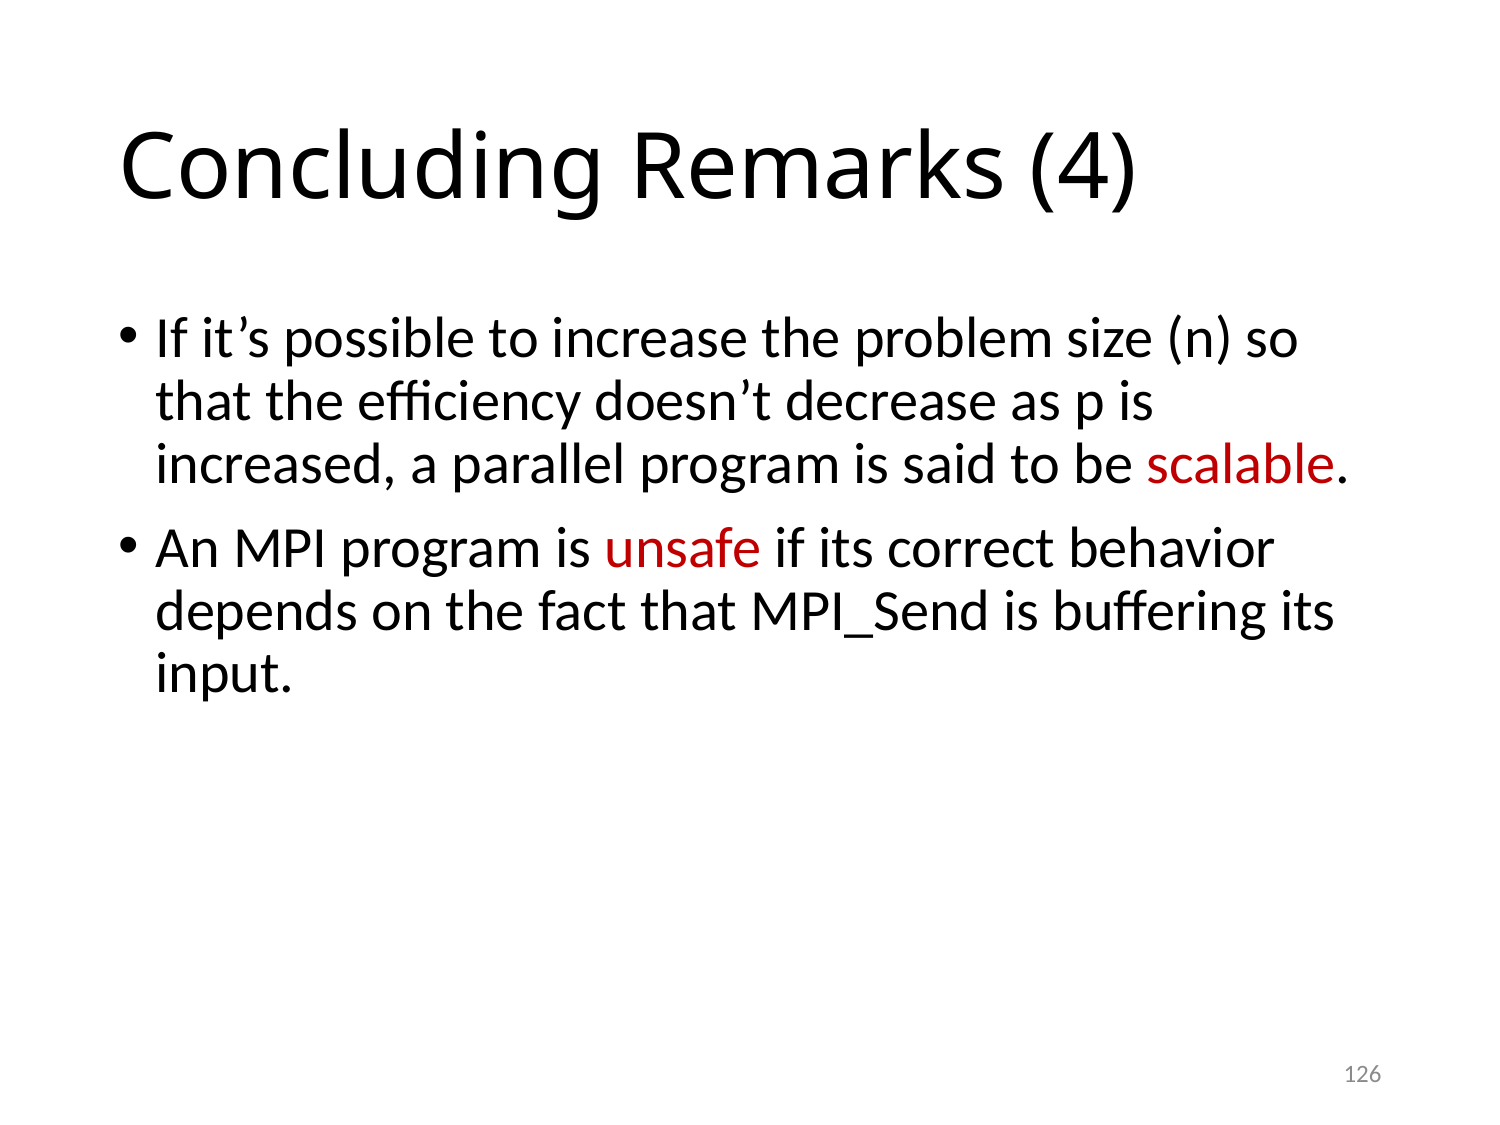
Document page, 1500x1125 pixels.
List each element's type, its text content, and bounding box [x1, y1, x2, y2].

title Concluding Remarks (4) [103, 59, 1397, 278]
list If it’s possible to increase the problem size (n) so that the efficiency doesn’t decrease as p is increased, a parallel program is said to be scalable. An MPI program is unsafe if its correct behavior depends on the fact that MPI_Send is buffering its input. [103, 299, 1397, 1014]
slide_number 126 [1059, 1042, 1397, 1103]
